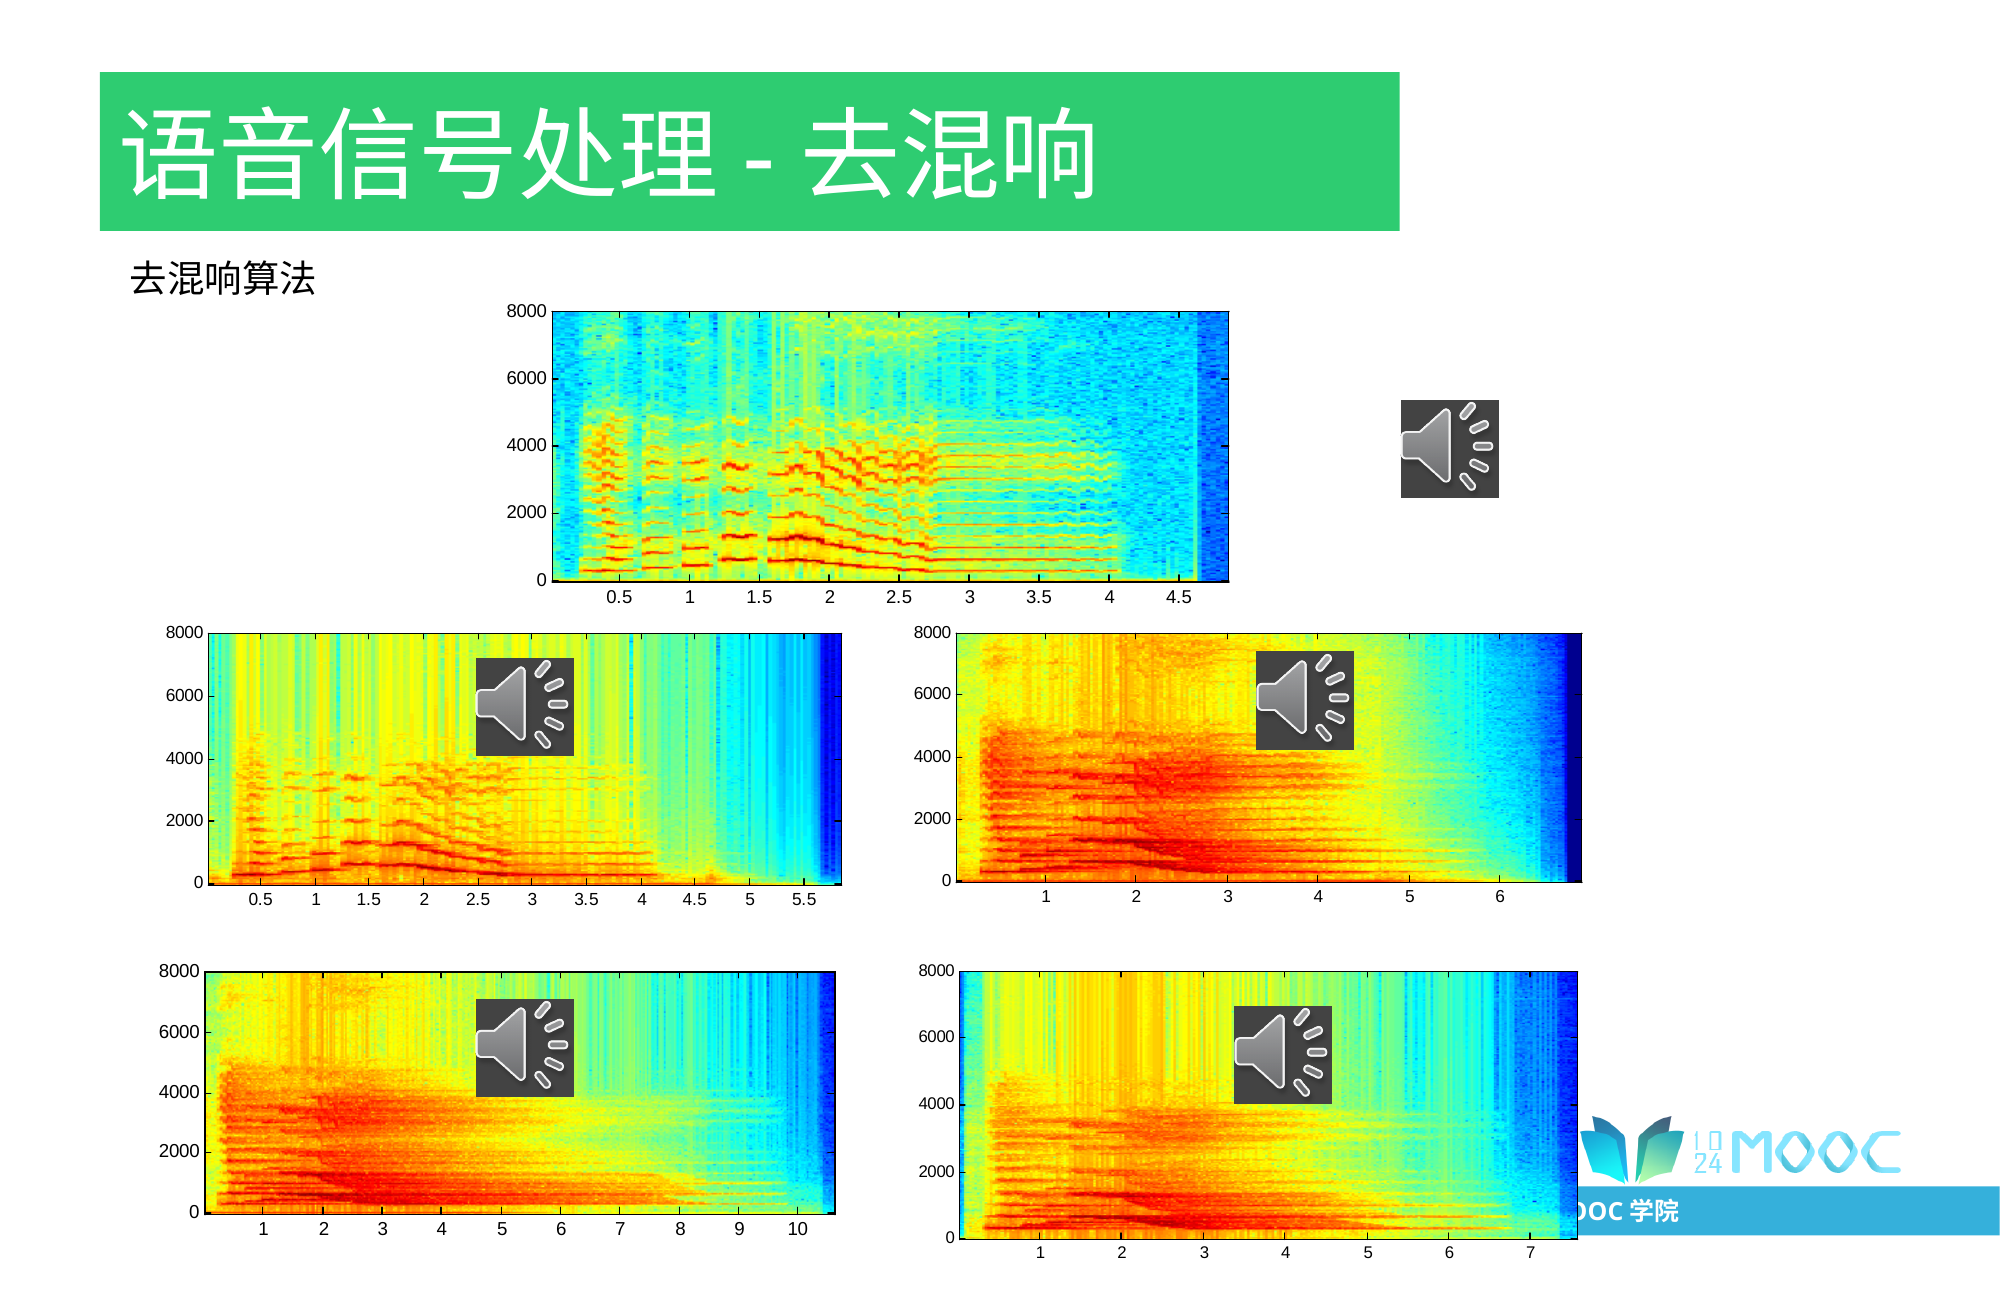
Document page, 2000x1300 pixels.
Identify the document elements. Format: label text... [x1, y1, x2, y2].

text_box 去混响算法 [114, 247, 774, 307]
title 语音信号处理-去混响 [99, 72, 1400, 231]
picture [102, 286, 1660, 919]
picture [1399, 398, 1500, 500]
picture [99, 946, 1927, 1276]
